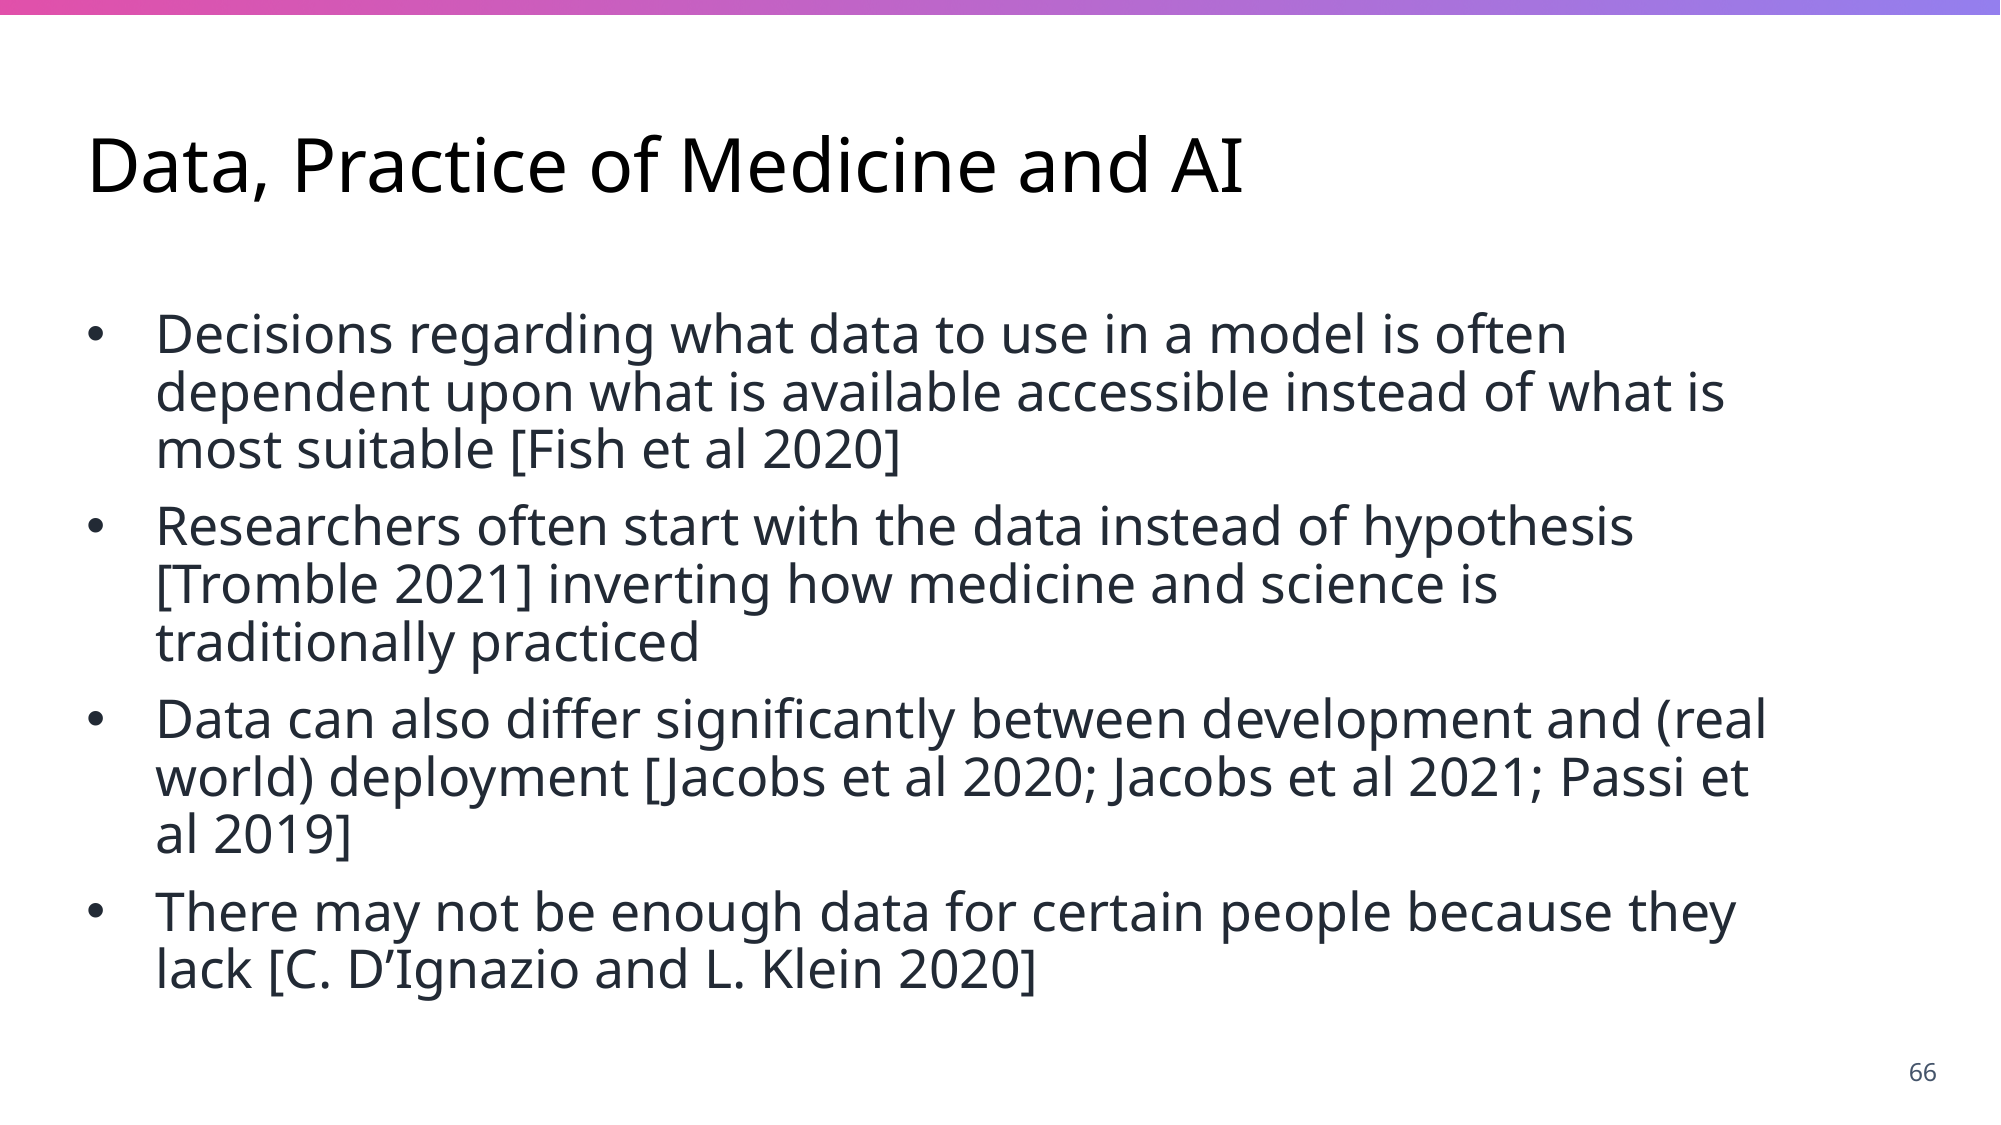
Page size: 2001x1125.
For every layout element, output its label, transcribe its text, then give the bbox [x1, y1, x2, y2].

picture [0, 0, 2000, 15]
title Data, Practice of Medicine and AI [71, 59, 1797, 278]
list Decisions regarding what data to use in a model is often dependent upon what is available accessible instead of what is most suitable [Fish et al 2020] Researchers often start with the data instead of hypothesis [Tromble 2021] inverting how medicine and science is traditionally practiced Data can also differ significantly between development and (real world) deployment [Jacobs et al 2020; Jacobs et al 2021; Passi et al 2019] There may not be enough data for certain people because they lack [C. D’Ignazio and L. Klein 2020] [71, 299, 1797, 1014]
